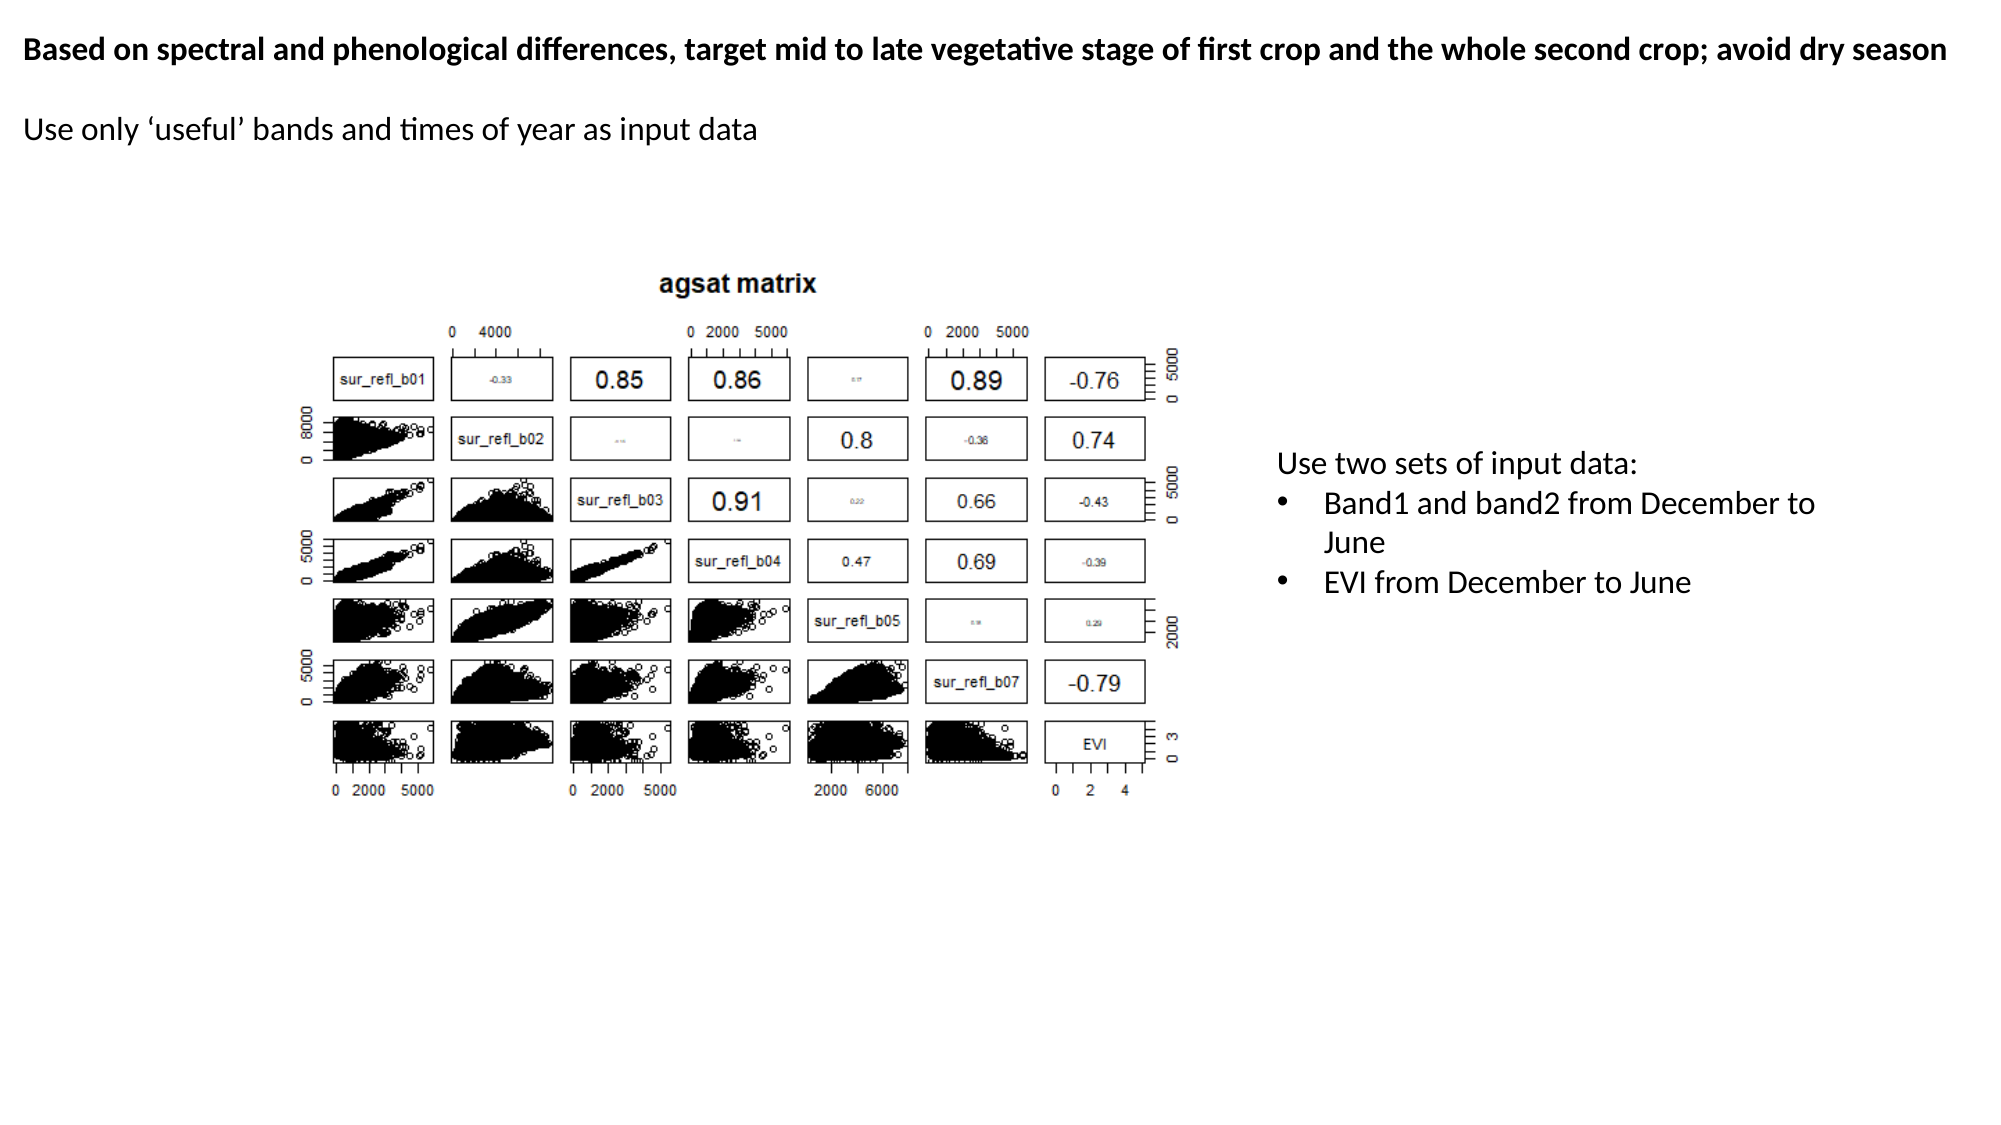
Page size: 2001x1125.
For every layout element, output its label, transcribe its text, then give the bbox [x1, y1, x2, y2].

text_box Use two sets of input data: Band1 and band2 from December to June EVI from December to June [1262, 433, 1877, 608]
picture [254, 243, 1225, 843]
text_box Based on spectral and phenological differences, target mid to late vegetative stage of first crop and the whole second crop; avoid dry season Use only ‘useful’ bands and times of year as input data [8, 20, 1992, 155]
